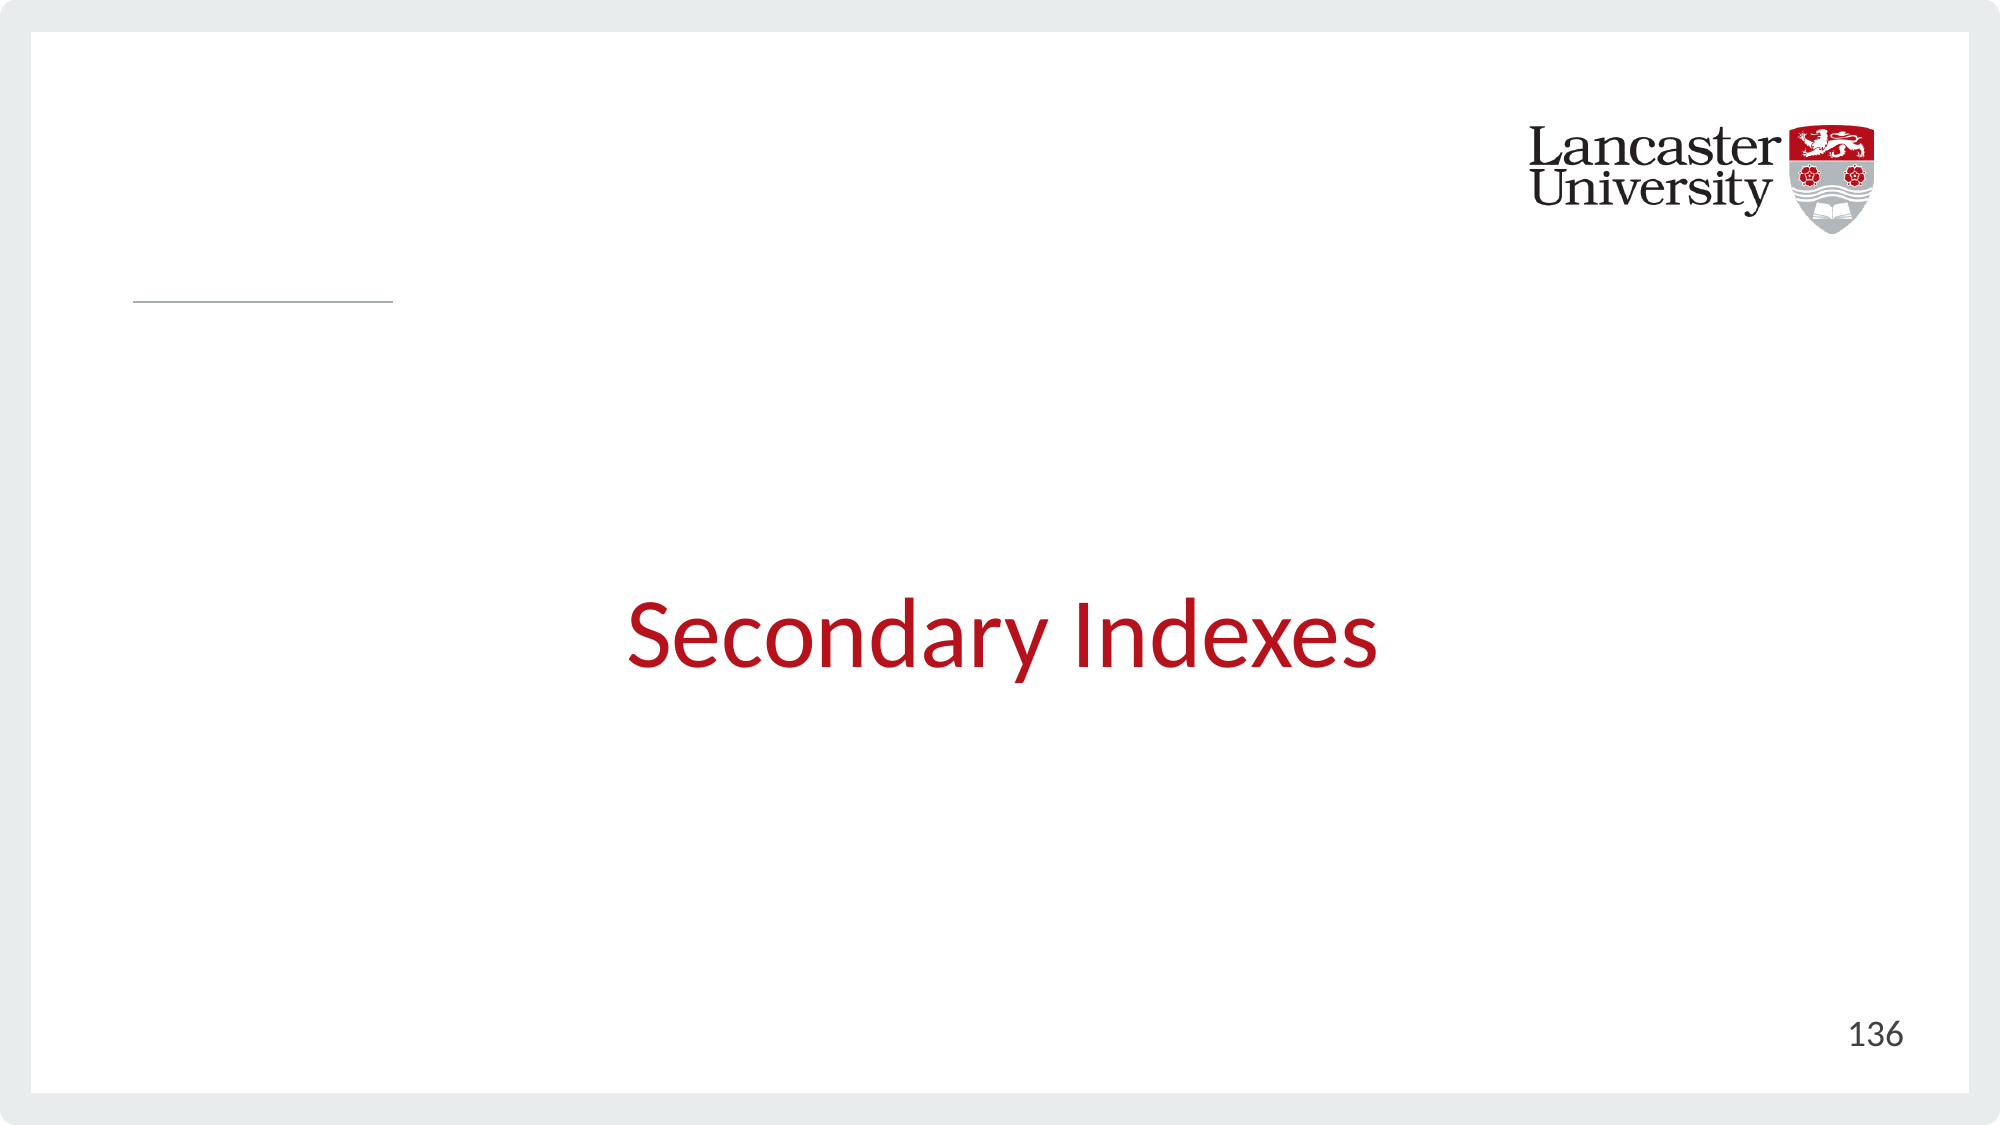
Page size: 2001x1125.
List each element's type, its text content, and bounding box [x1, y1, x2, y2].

slide_number 136 [1468, 1001, 1919, 1061]
title Secondary Indexes [34, 462, 1972, 841]
